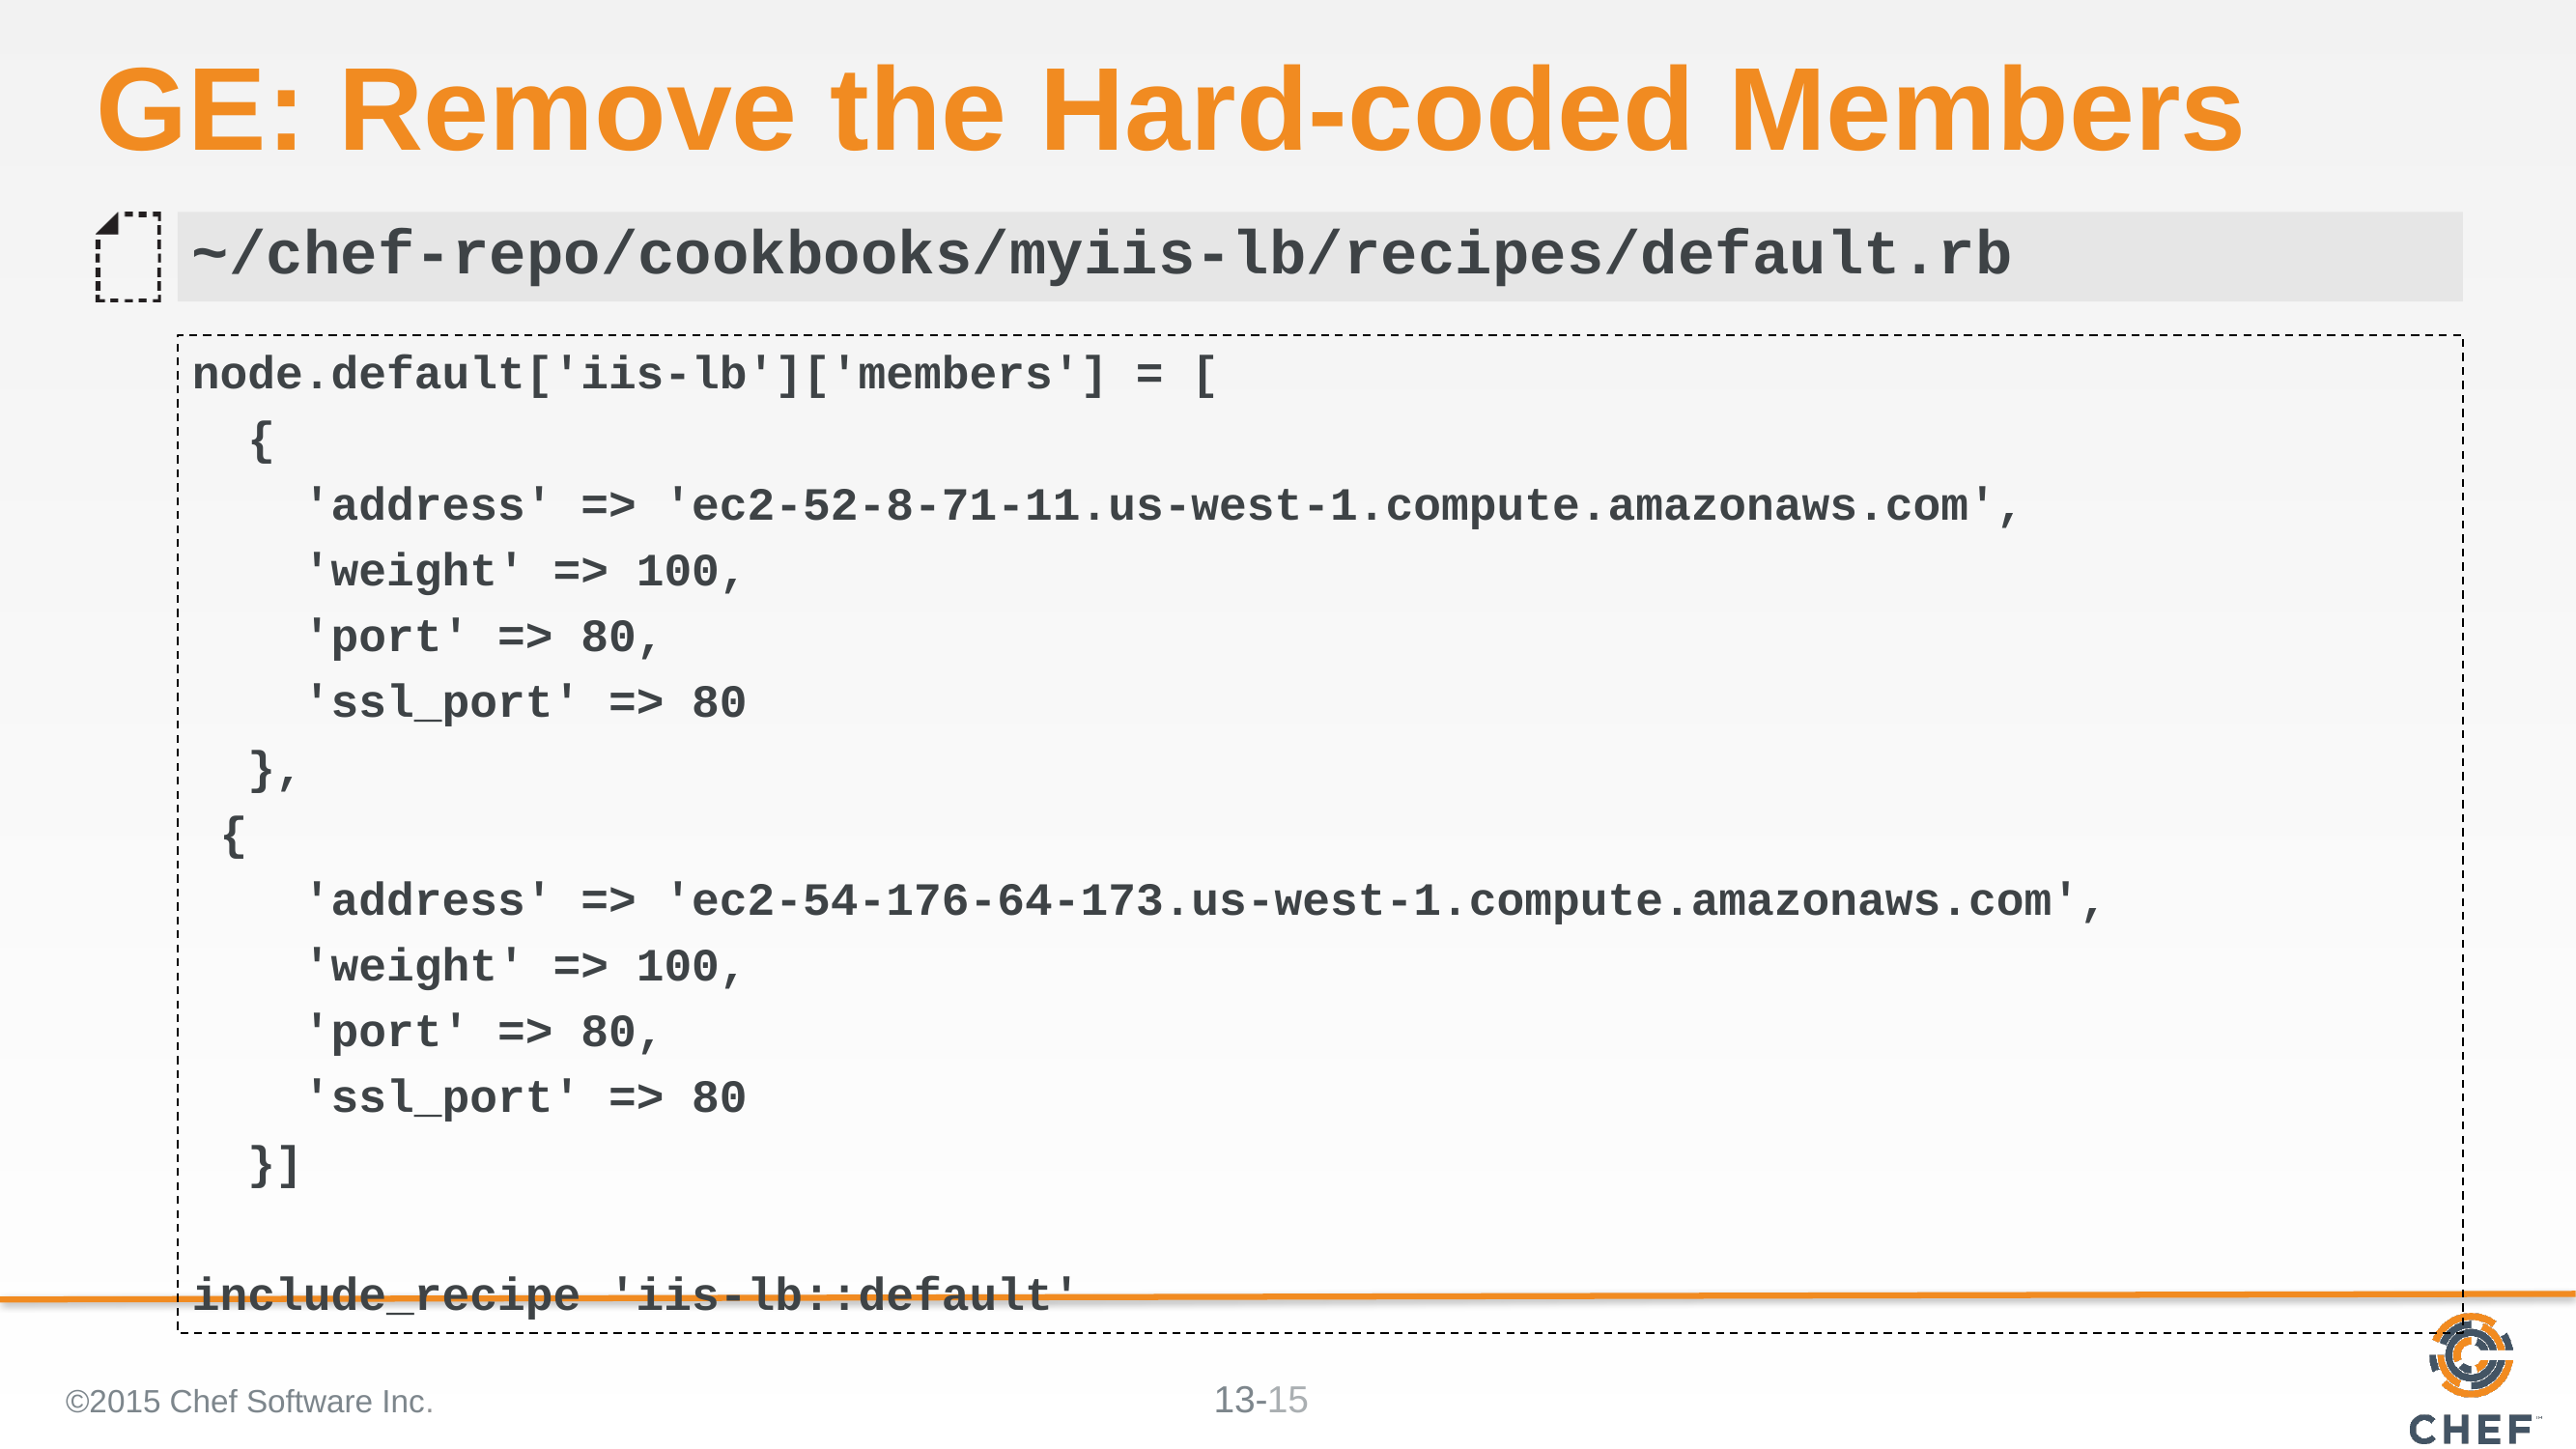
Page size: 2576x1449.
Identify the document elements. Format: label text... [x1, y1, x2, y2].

picture [2399, 1297, 2550, 1449]
list node.default['iis-lb']['members'] = [ { 'address' => 'ec2-52-8-71-11.us-west-1.compute.amazonaws.com', 'weight' => 100, 'port' => 80, 'ssl_port' => 80 }, { 'address' => 'ec2-54-176-64-173.us-west-1.compute.amazonaws.com', 'weight' => 100, 'port' => 80, 'ssl_port' => 80 }] include_recipe 'iis-lb::default' [177, 334, 2464, 1334]
slide_number 15 [998, 1359, 1578, 1437]
list ~/chef-repo/cookbooks/myiis-lb/recipes/default.rb [177, 212, 2463, 302]
footer ©2015 Chef Software Inc. [51, 1359, 952, 1440]
title GE: Remove the Hard-coded Members [96, 48, 2463, 180]
